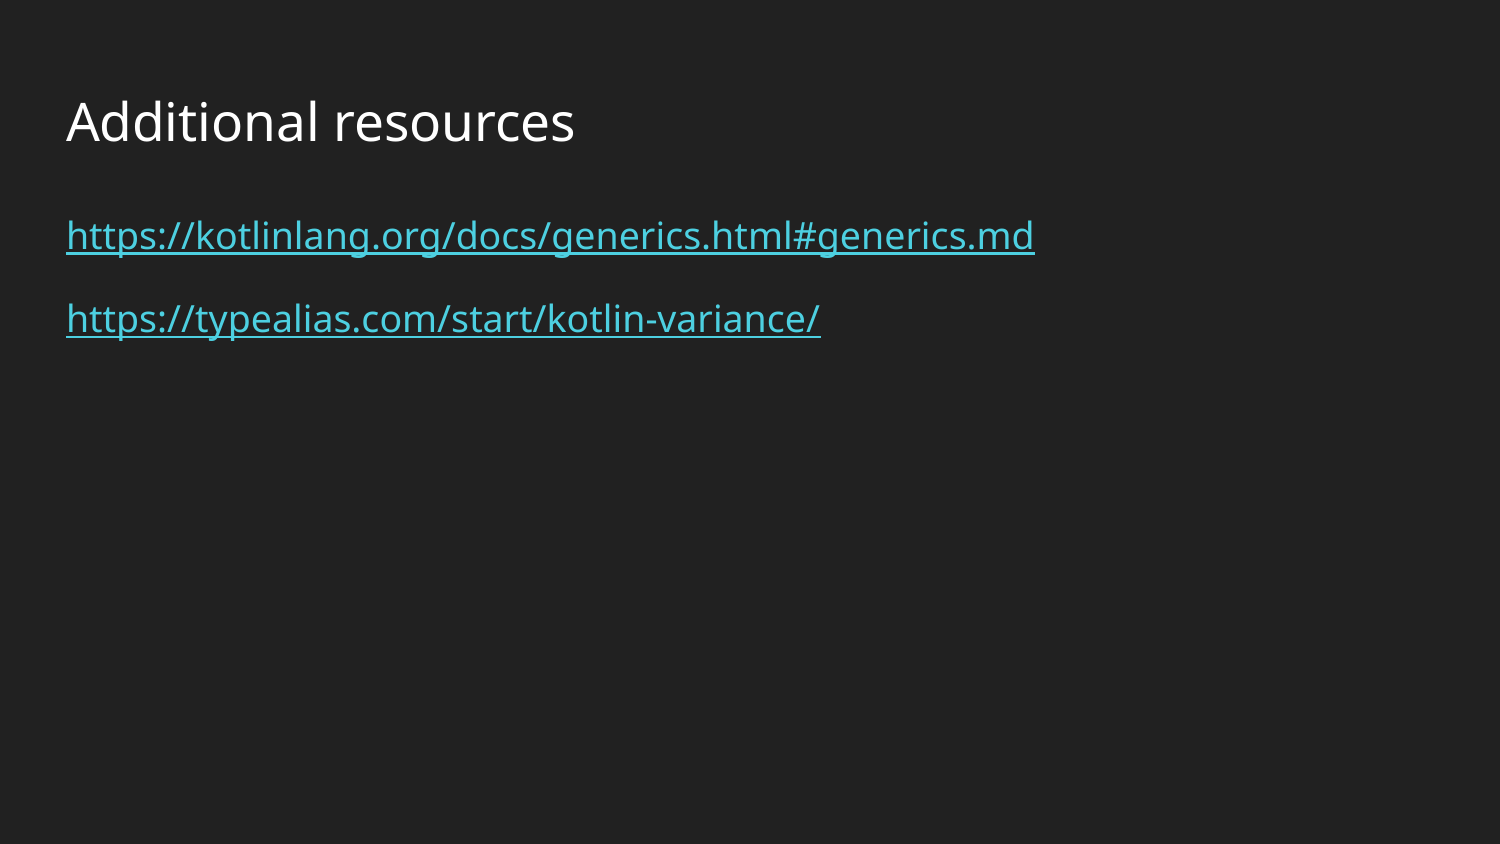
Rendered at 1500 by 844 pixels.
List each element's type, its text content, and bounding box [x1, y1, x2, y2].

list https://kotlinlang.org/docs/generics.html#generics.md https://typealias.com/start/kotlin-variance/ [51, 189, 1449, 750]
title Additional resources [51, 72, 1449, 167]
